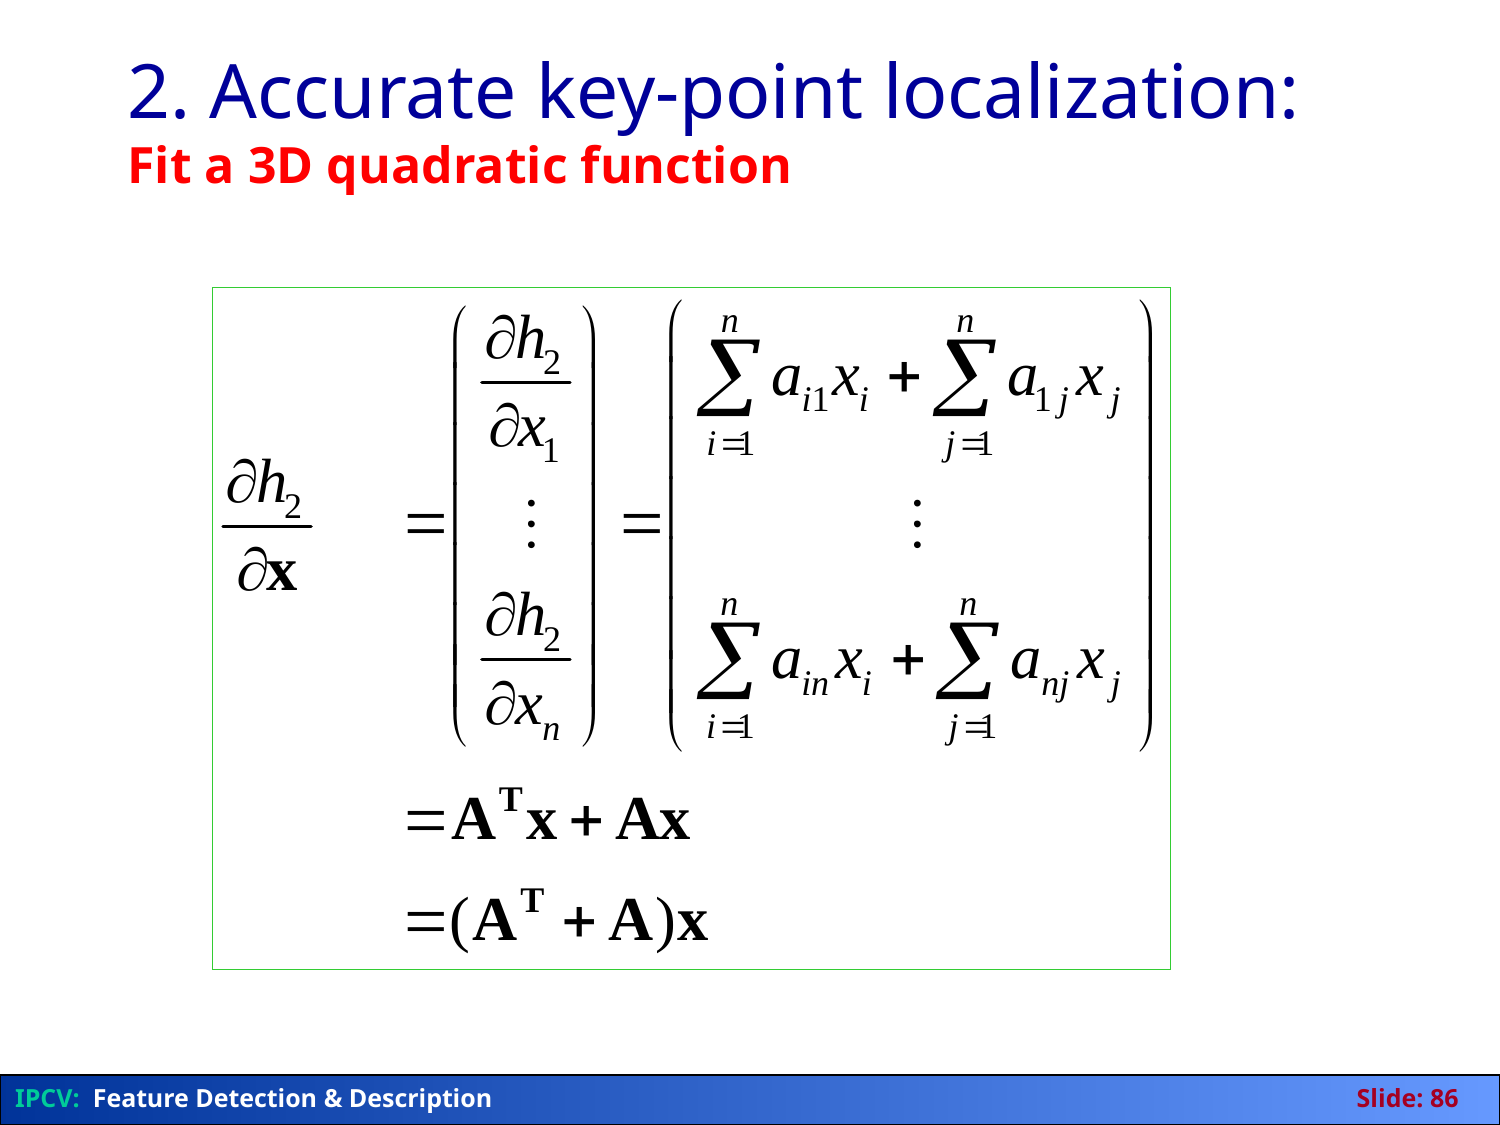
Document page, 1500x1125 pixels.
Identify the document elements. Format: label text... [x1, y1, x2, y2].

footer IPCV: Feature Detection & Description Slide: 86 [0, 1074, 1500, 1125]
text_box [212, 287, 1171, 970]
title 2. Accurate key-point localization: Fit a 3D quadratic function [112, 24, 1463, 213]
